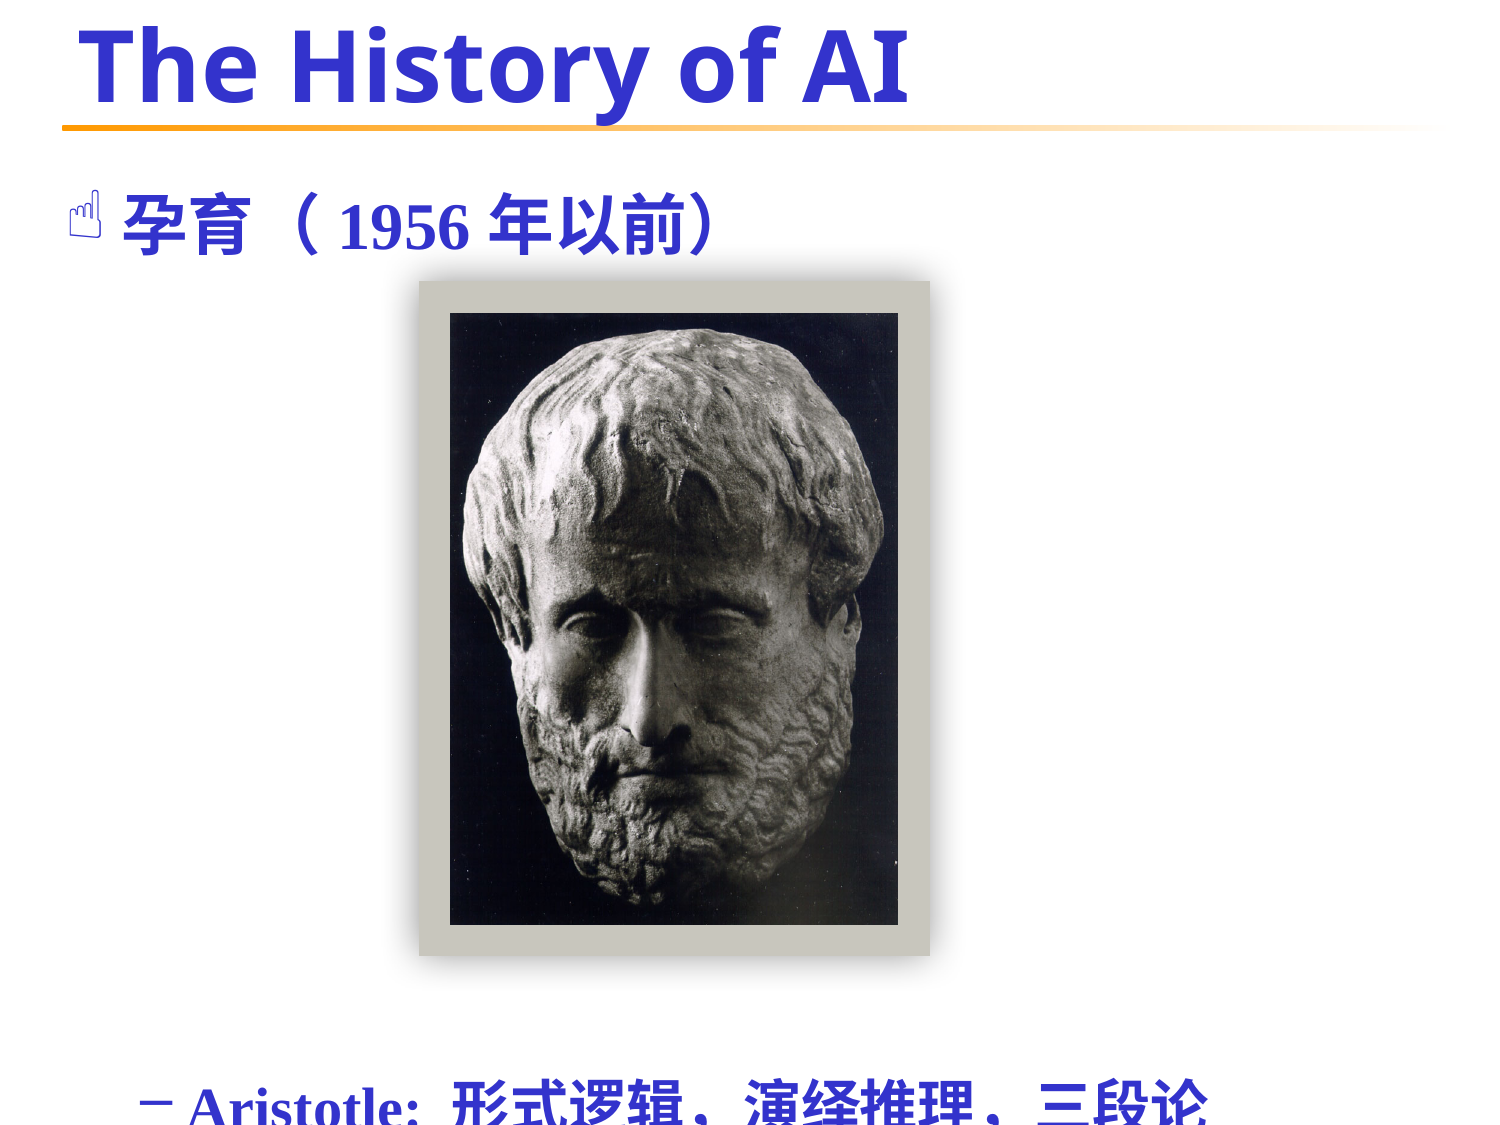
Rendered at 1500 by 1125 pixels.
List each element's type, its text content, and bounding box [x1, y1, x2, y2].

list 孕育（1956年以前） Aristotle: 形式逻辑，演绎推理，三段论 [50, 174, 1450, 1088]
picture [449, 312, 899, 926]
title The History of AI [62, 0, 1500, 125]
